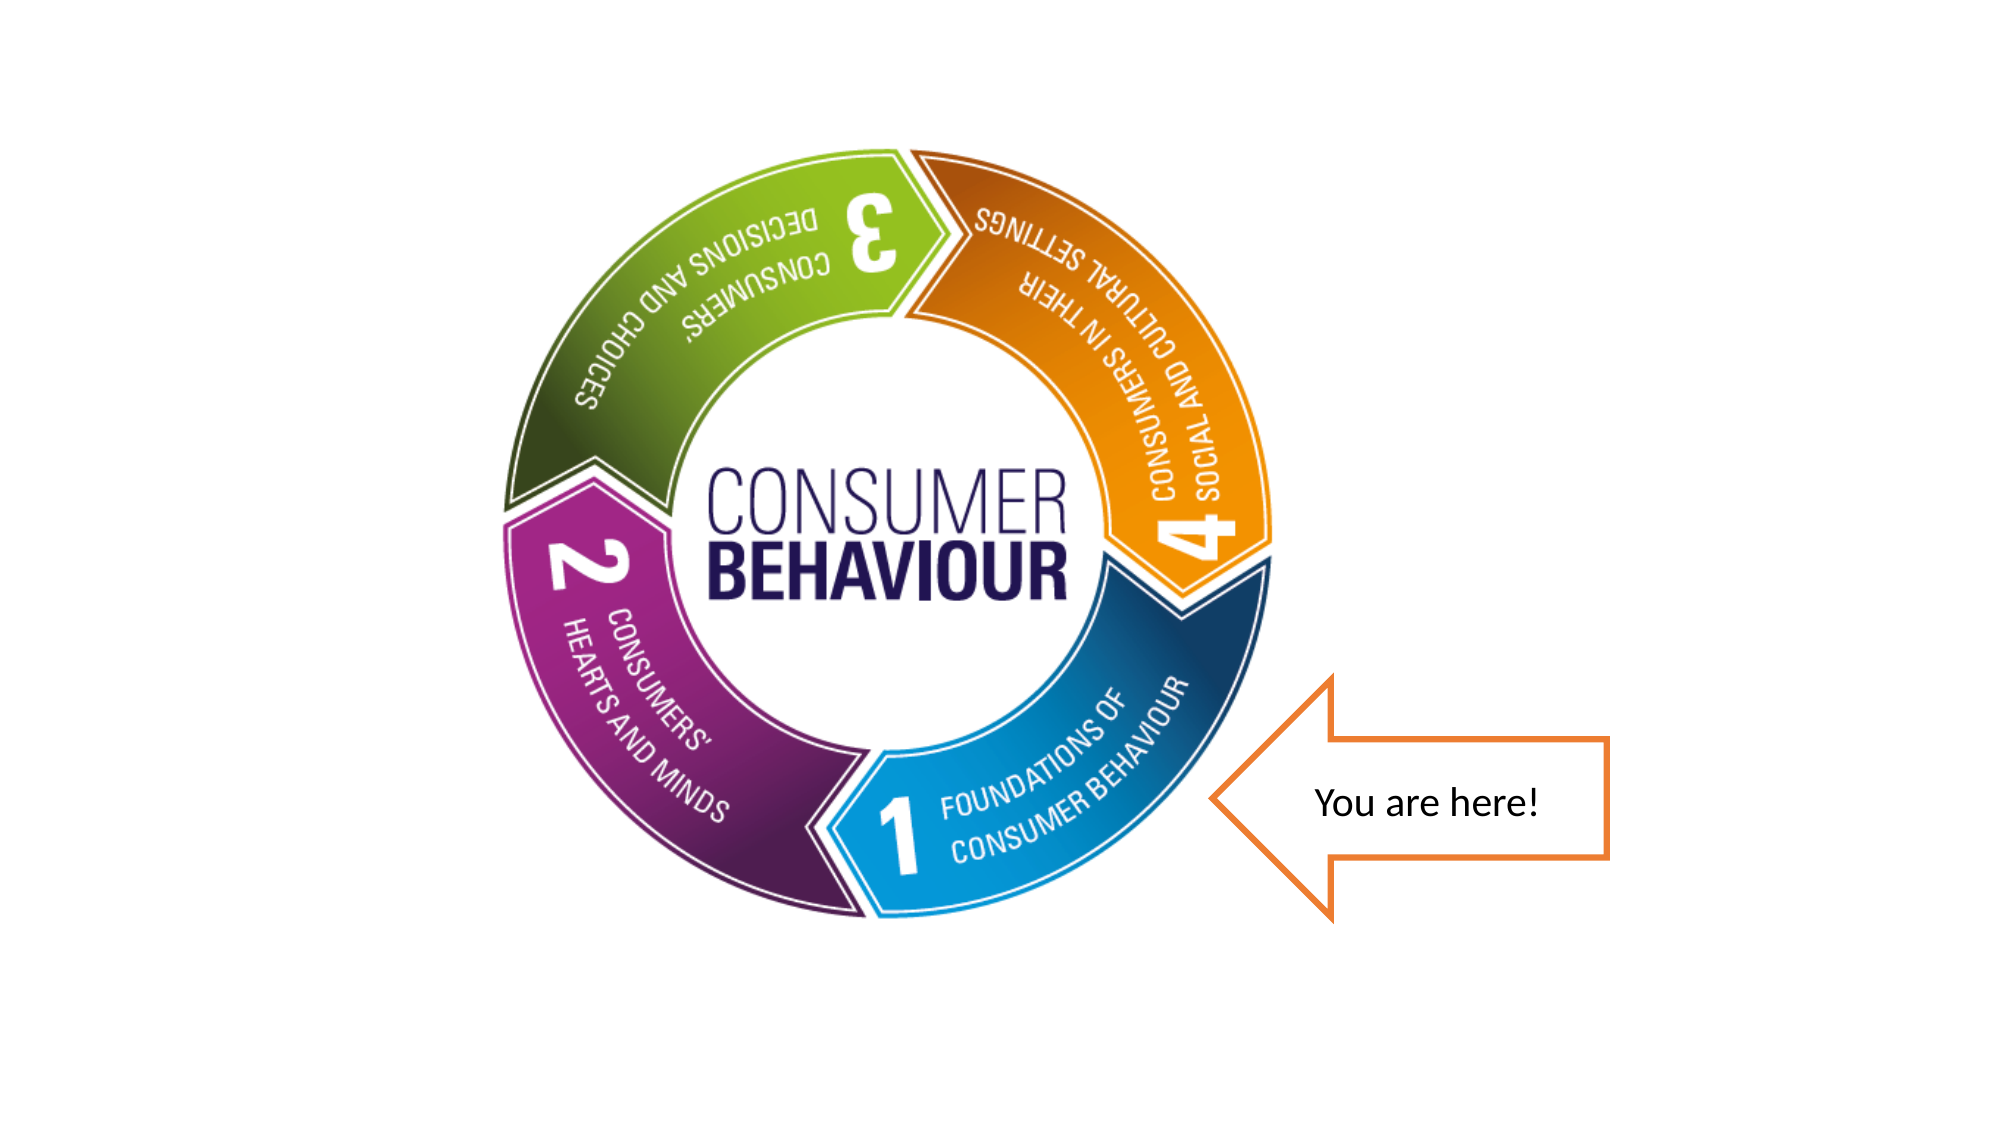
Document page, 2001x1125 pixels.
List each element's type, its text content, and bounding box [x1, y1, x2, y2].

text_box [1283, 677, 1608, 920]
text_box You are here! [1299, 767, 1603, 832]
picture [478, 128, 1283, 936]
